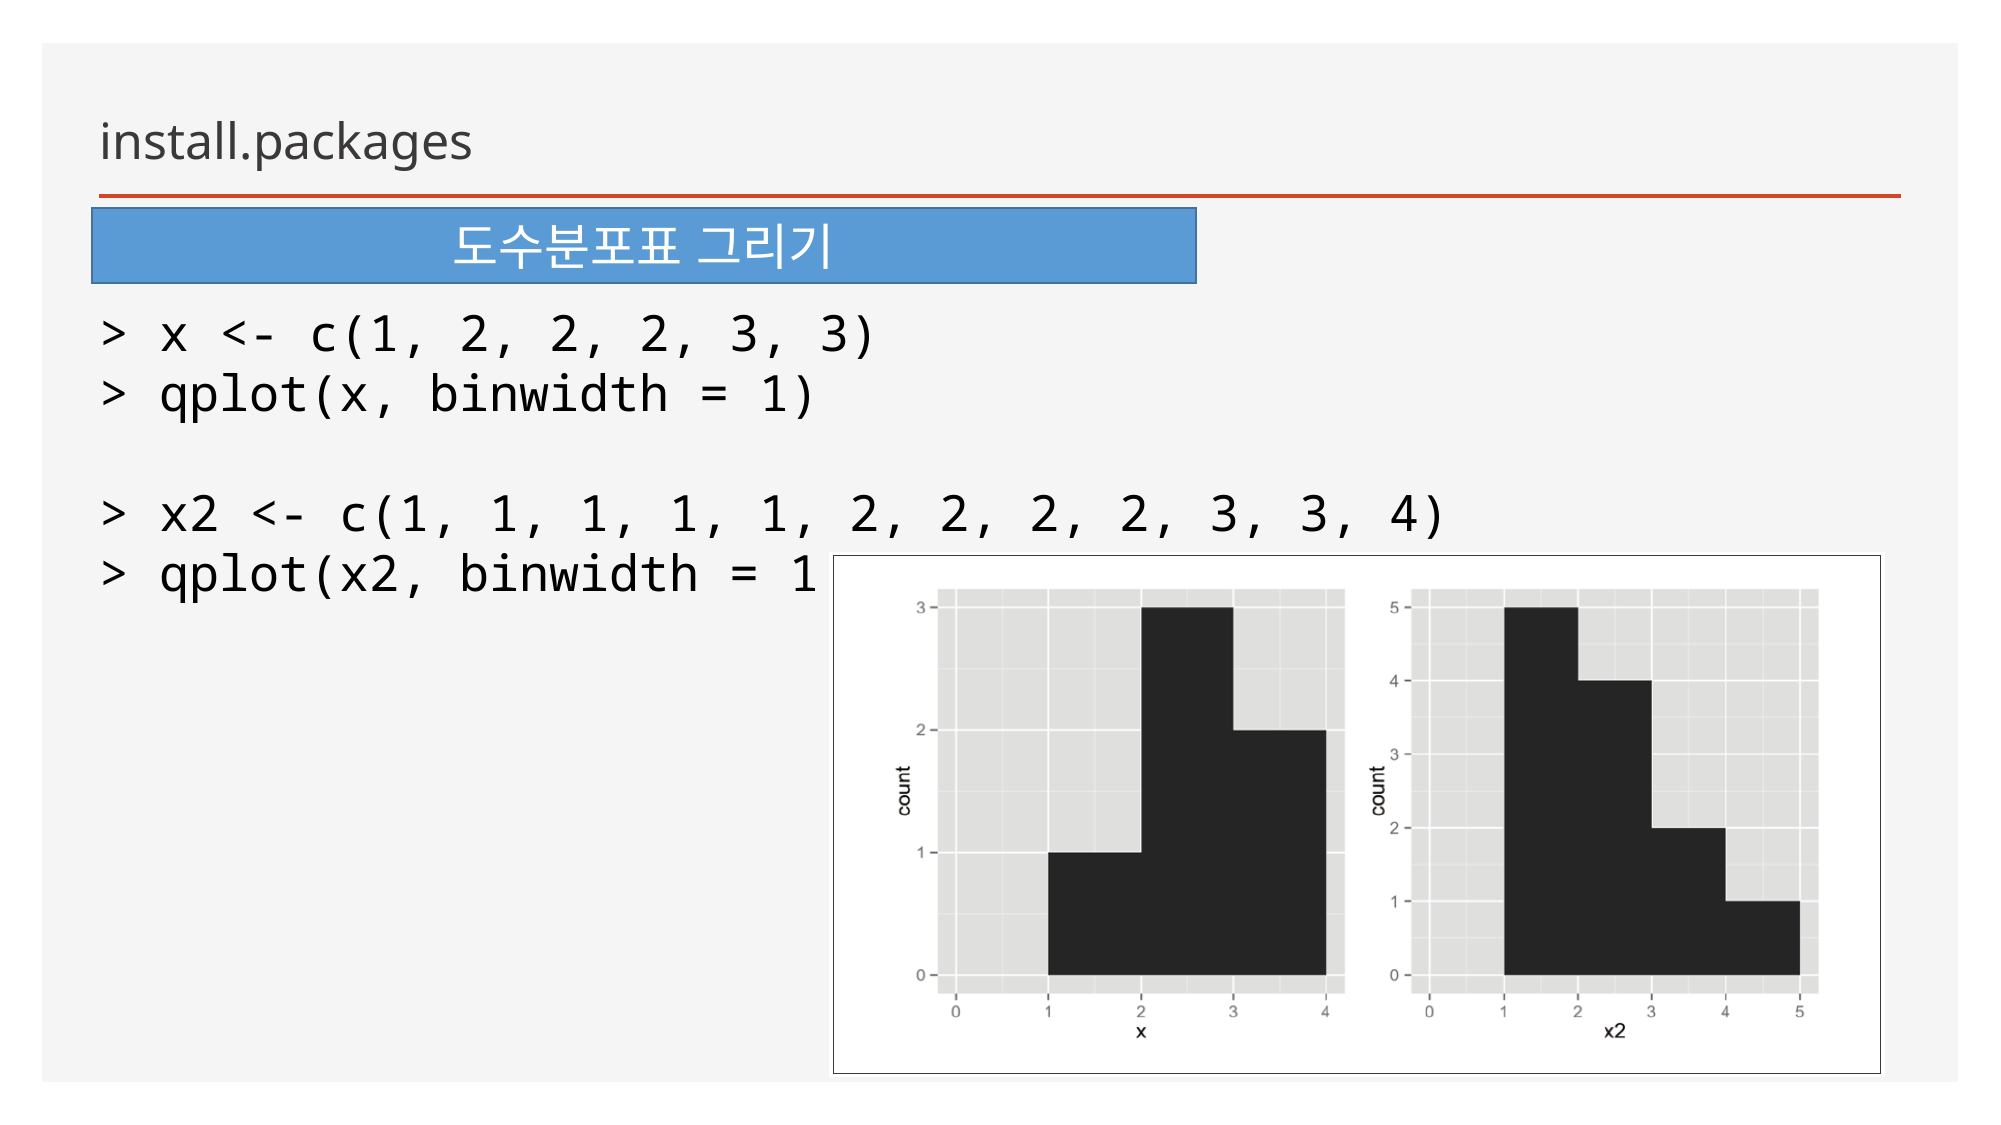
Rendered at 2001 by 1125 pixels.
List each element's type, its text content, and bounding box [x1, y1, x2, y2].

text_box > x <- c(1, 2, 2, 2, 3, 3) > qplot(x, binwidth = 1) > x2 <- c(1, 1, 1, 1, 1, 2, 2, 2, 2, 3, 3, 4) > qplot(x2, binwidth = 1) [84, 294, 1906, 610]
picture [827, 552, 1885, 1077]
list install.packages [84, 72, 813, 178]
text_box 도수분포표 그리기 [91, 207, 1197, 284]
